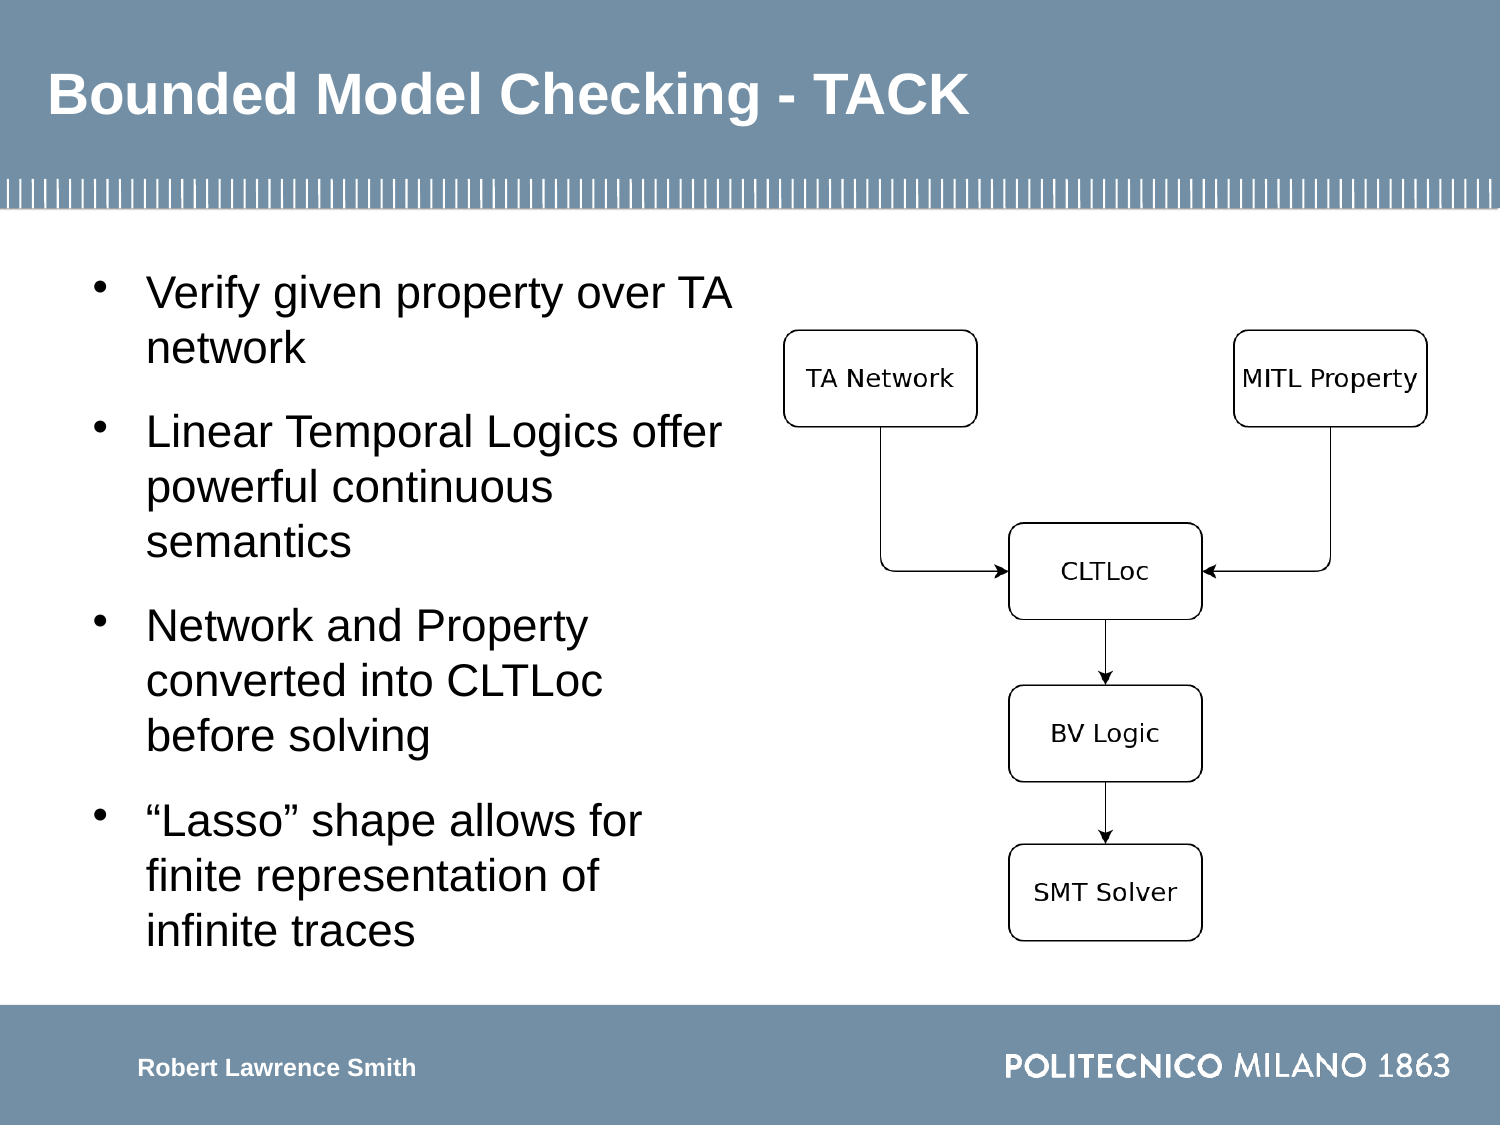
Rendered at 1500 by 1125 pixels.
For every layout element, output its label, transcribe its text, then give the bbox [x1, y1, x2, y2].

text_box Verify given property over TA network Linear Temporal Logics offer powerful continuous semantics Network and Property converted into CLTLoc before solving “Lasso” shape allows for finite representation of infinite traces [74, 262, 742, 1005]
picture [999, 1041, 1456, 1089]
text_box Bounded Model Checking - TACK [47, 22, 1455, 161]
picture [774, 313, 1442, 955]
